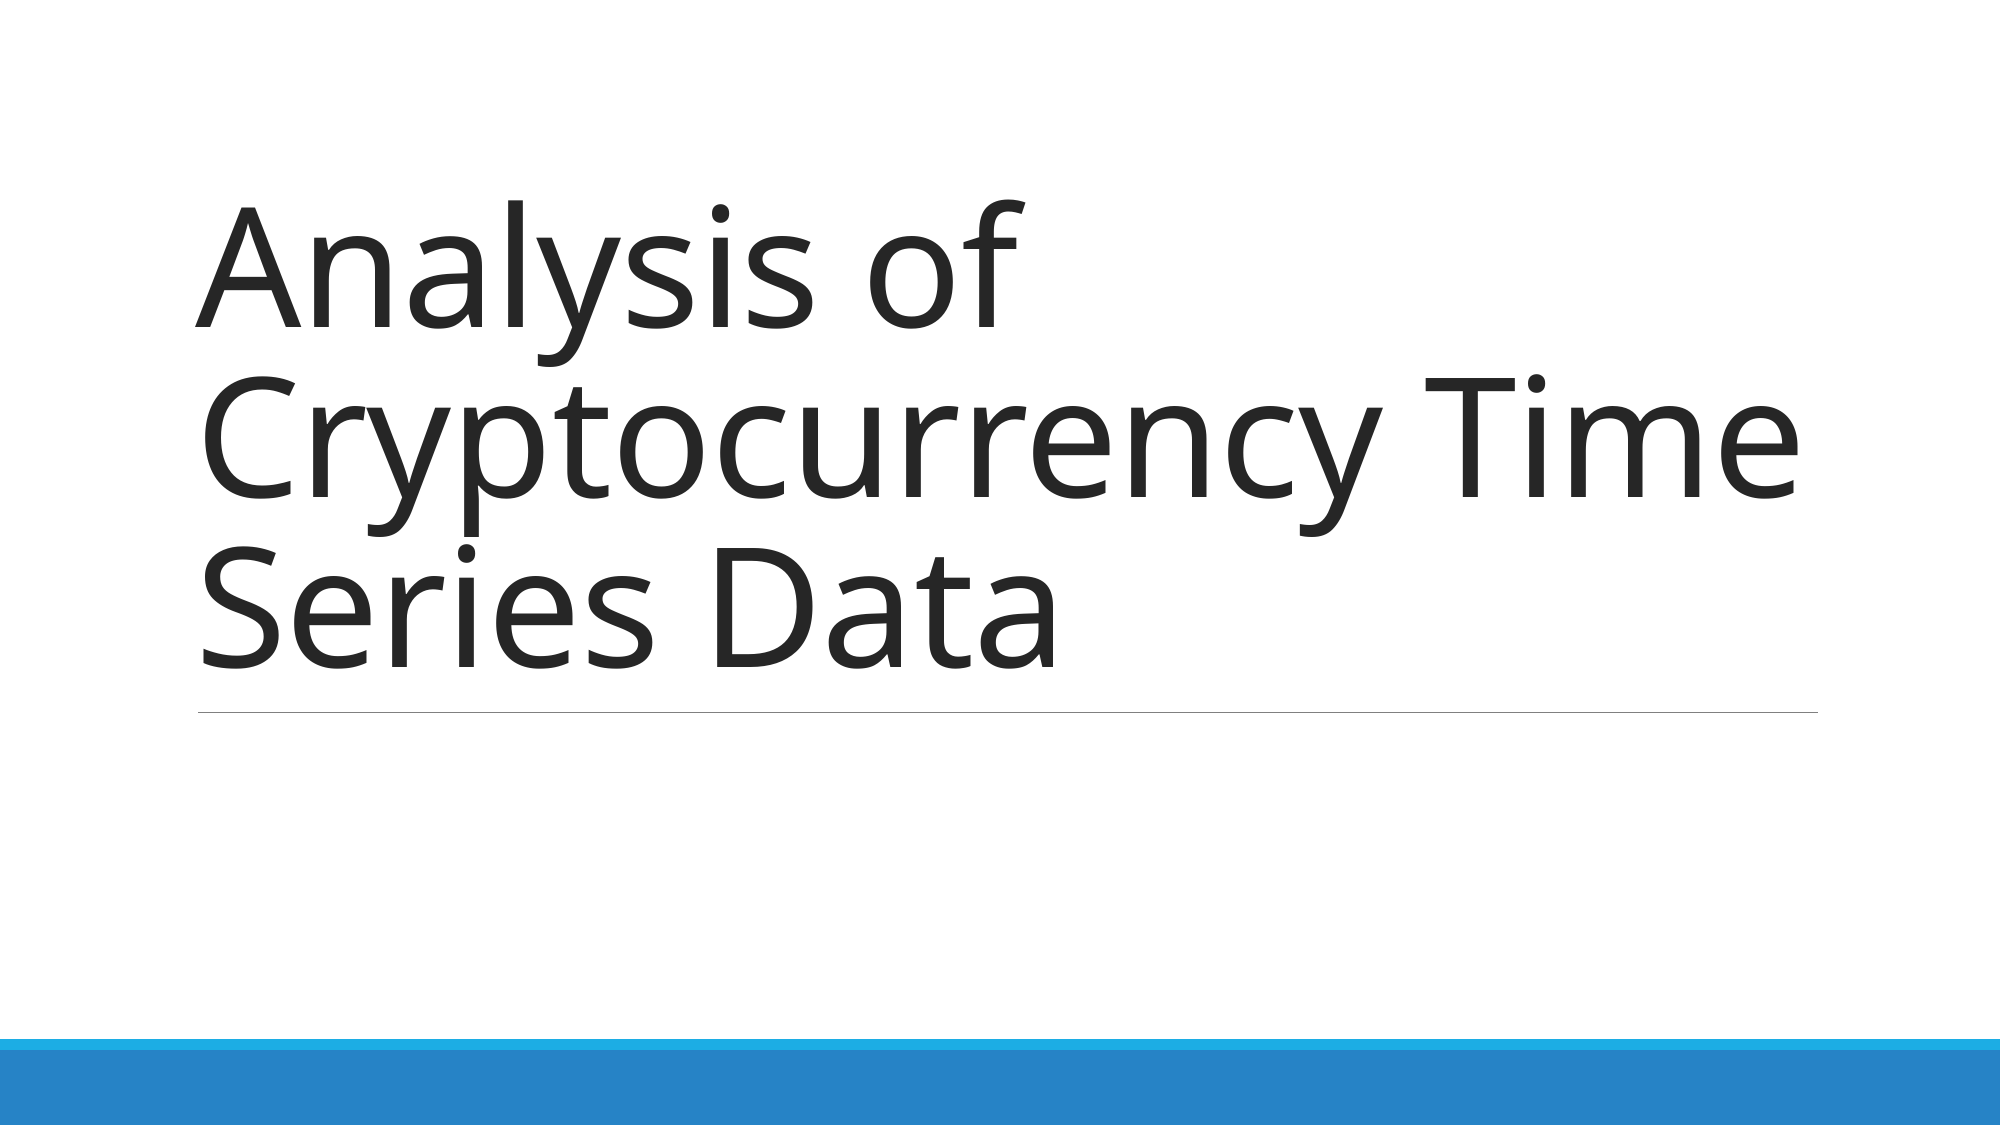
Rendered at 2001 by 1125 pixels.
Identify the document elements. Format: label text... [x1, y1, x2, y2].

title Analysis of Cryptocurrency Time Series Data [180, 124, 1830, 710]
